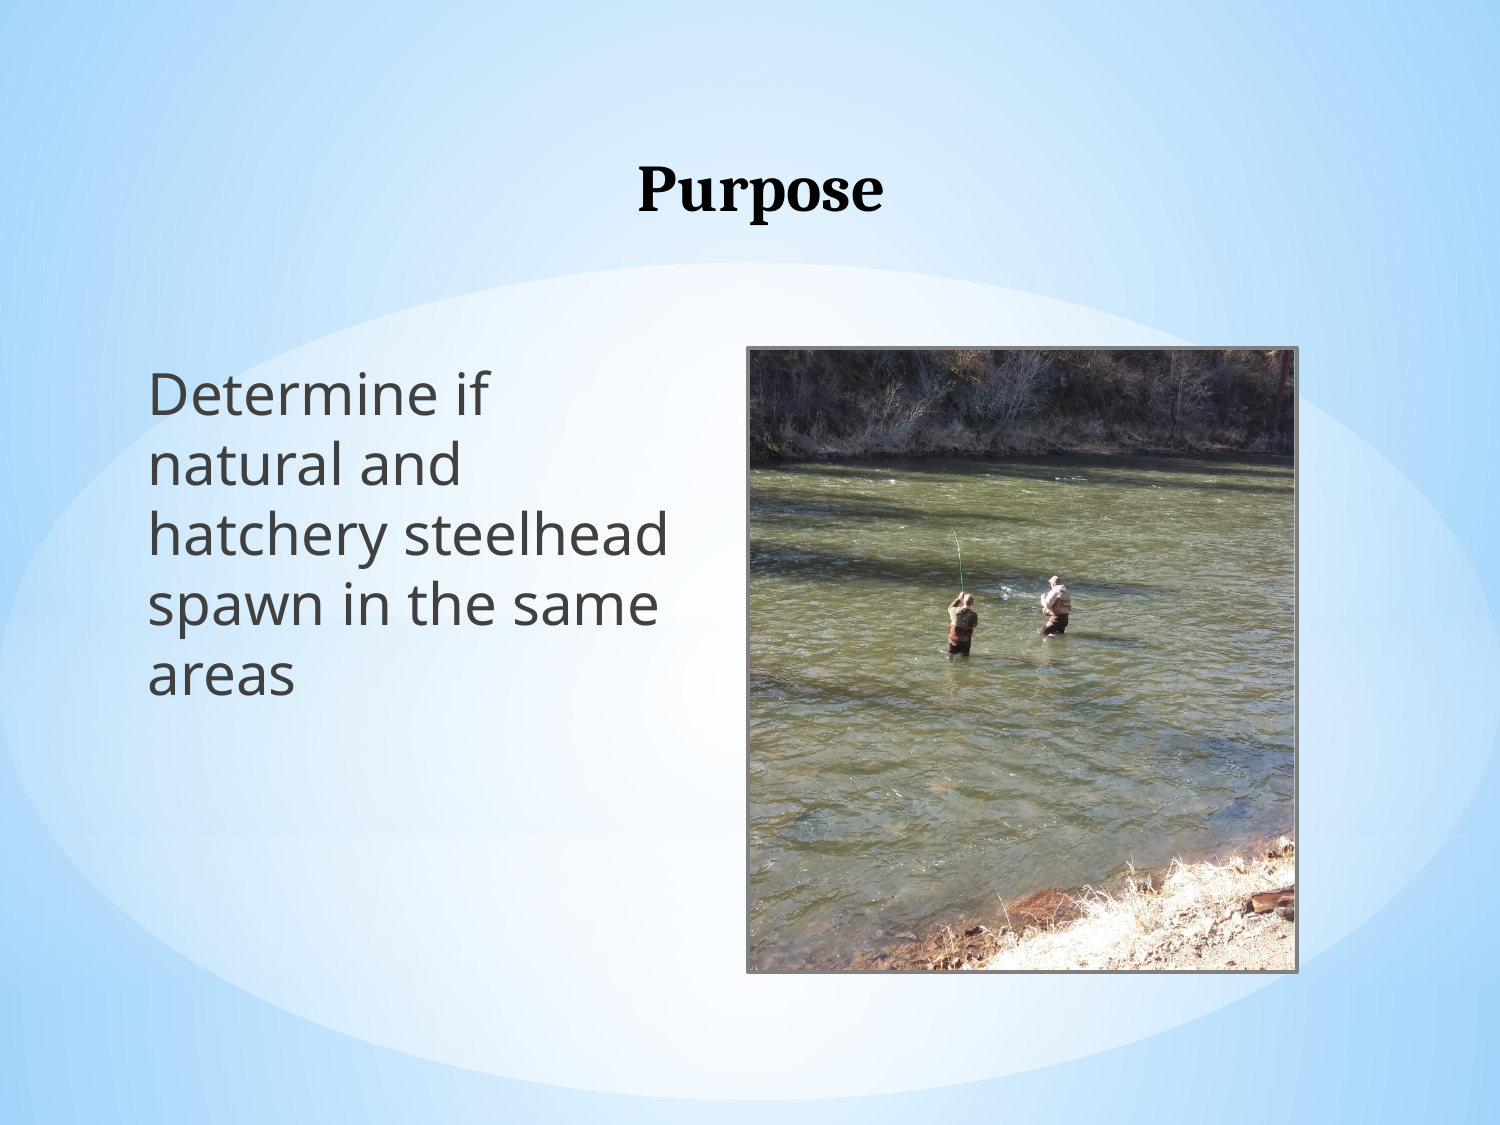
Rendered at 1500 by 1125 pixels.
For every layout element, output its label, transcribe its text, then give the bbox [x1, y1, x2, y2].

list Determine if natural and hatchery steelhead spawn in the same areas [125, 350, 713, 838]
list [749, 349, 1295, 971]
title Purpose [227, 137, 1297, 350]
